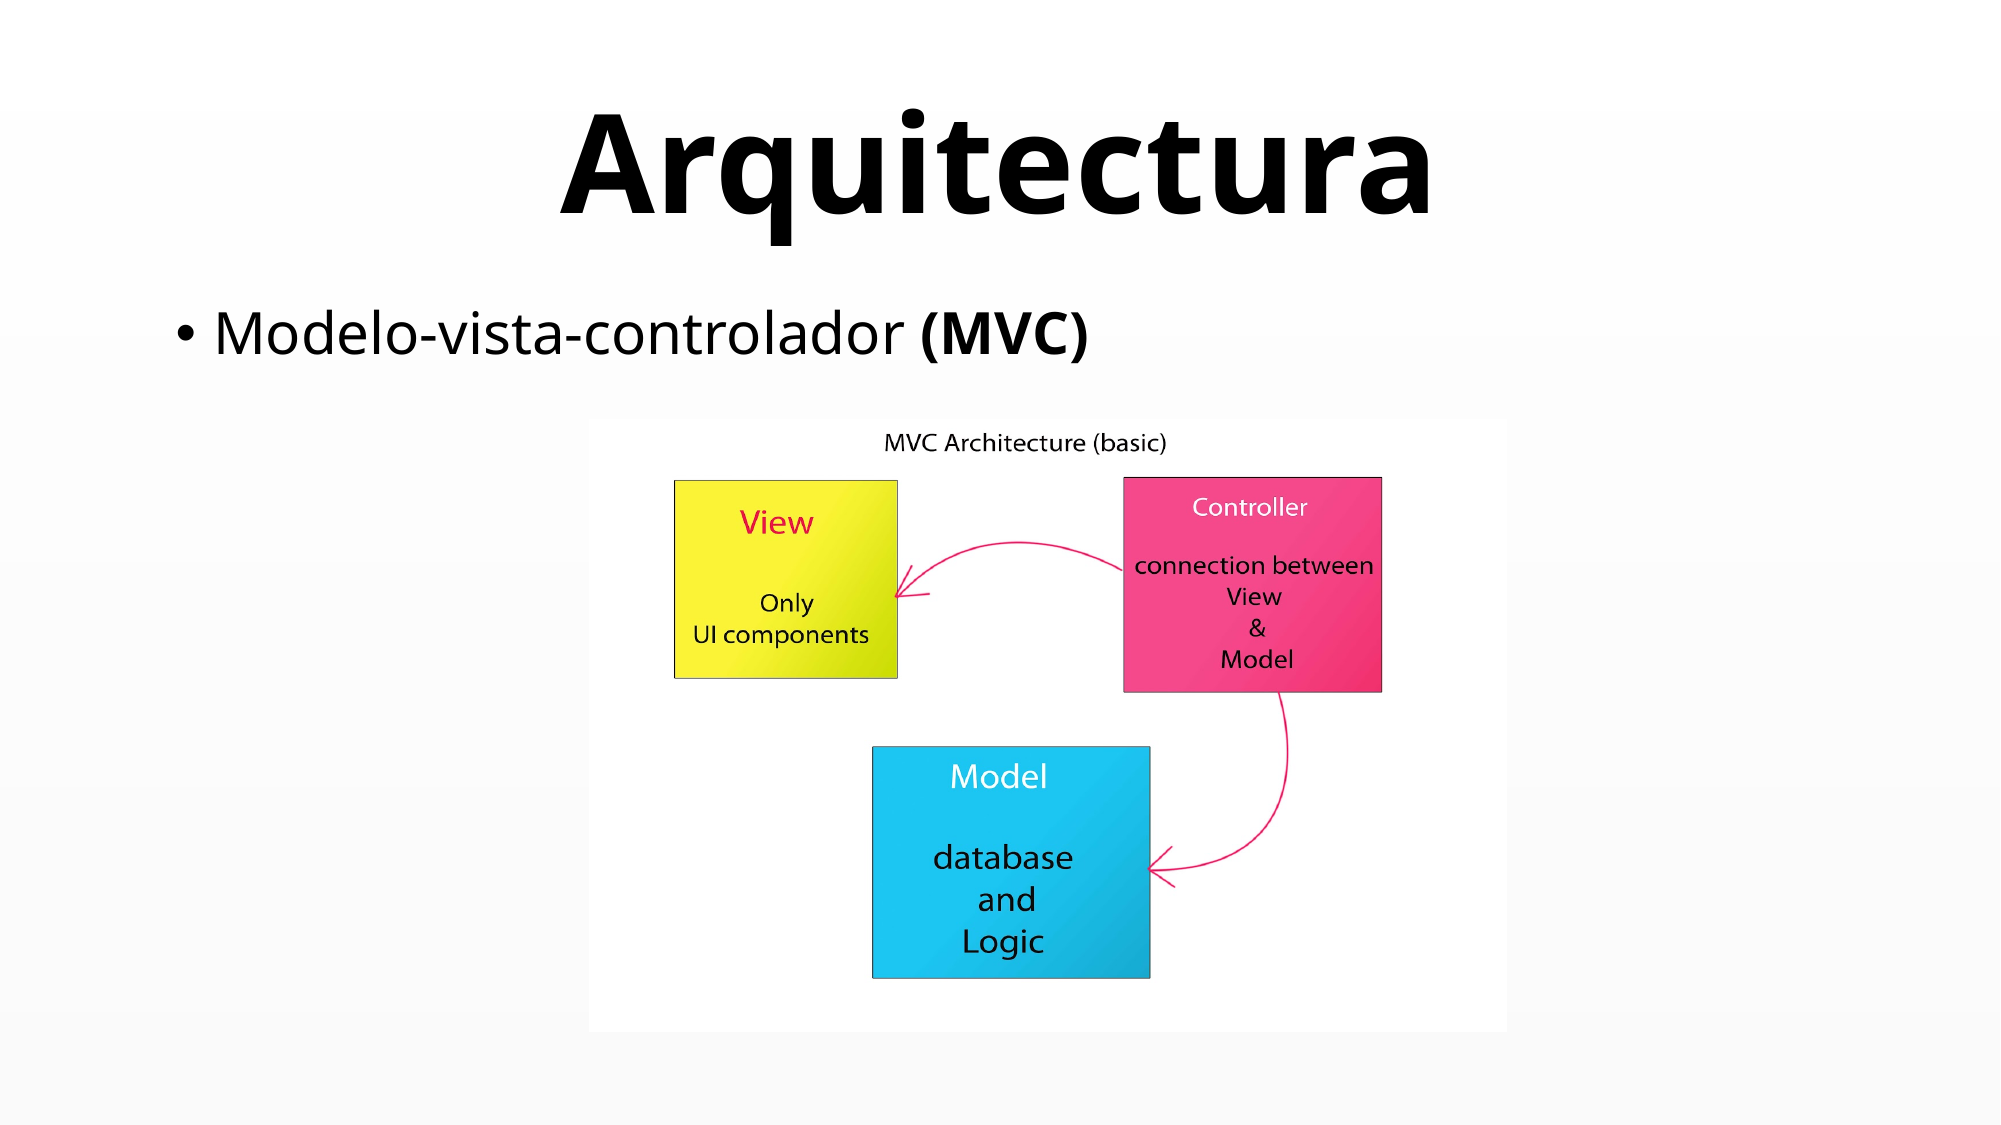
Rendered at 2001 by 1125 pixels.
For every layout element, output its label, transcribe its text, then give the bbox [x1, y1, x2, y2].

title Arquitectura [137, 59, 1863, 278]
list Modelo-vista-controlador (MVC) [160, 297, 1840, 1012]
picture [589, 419, 1507, 1032]
